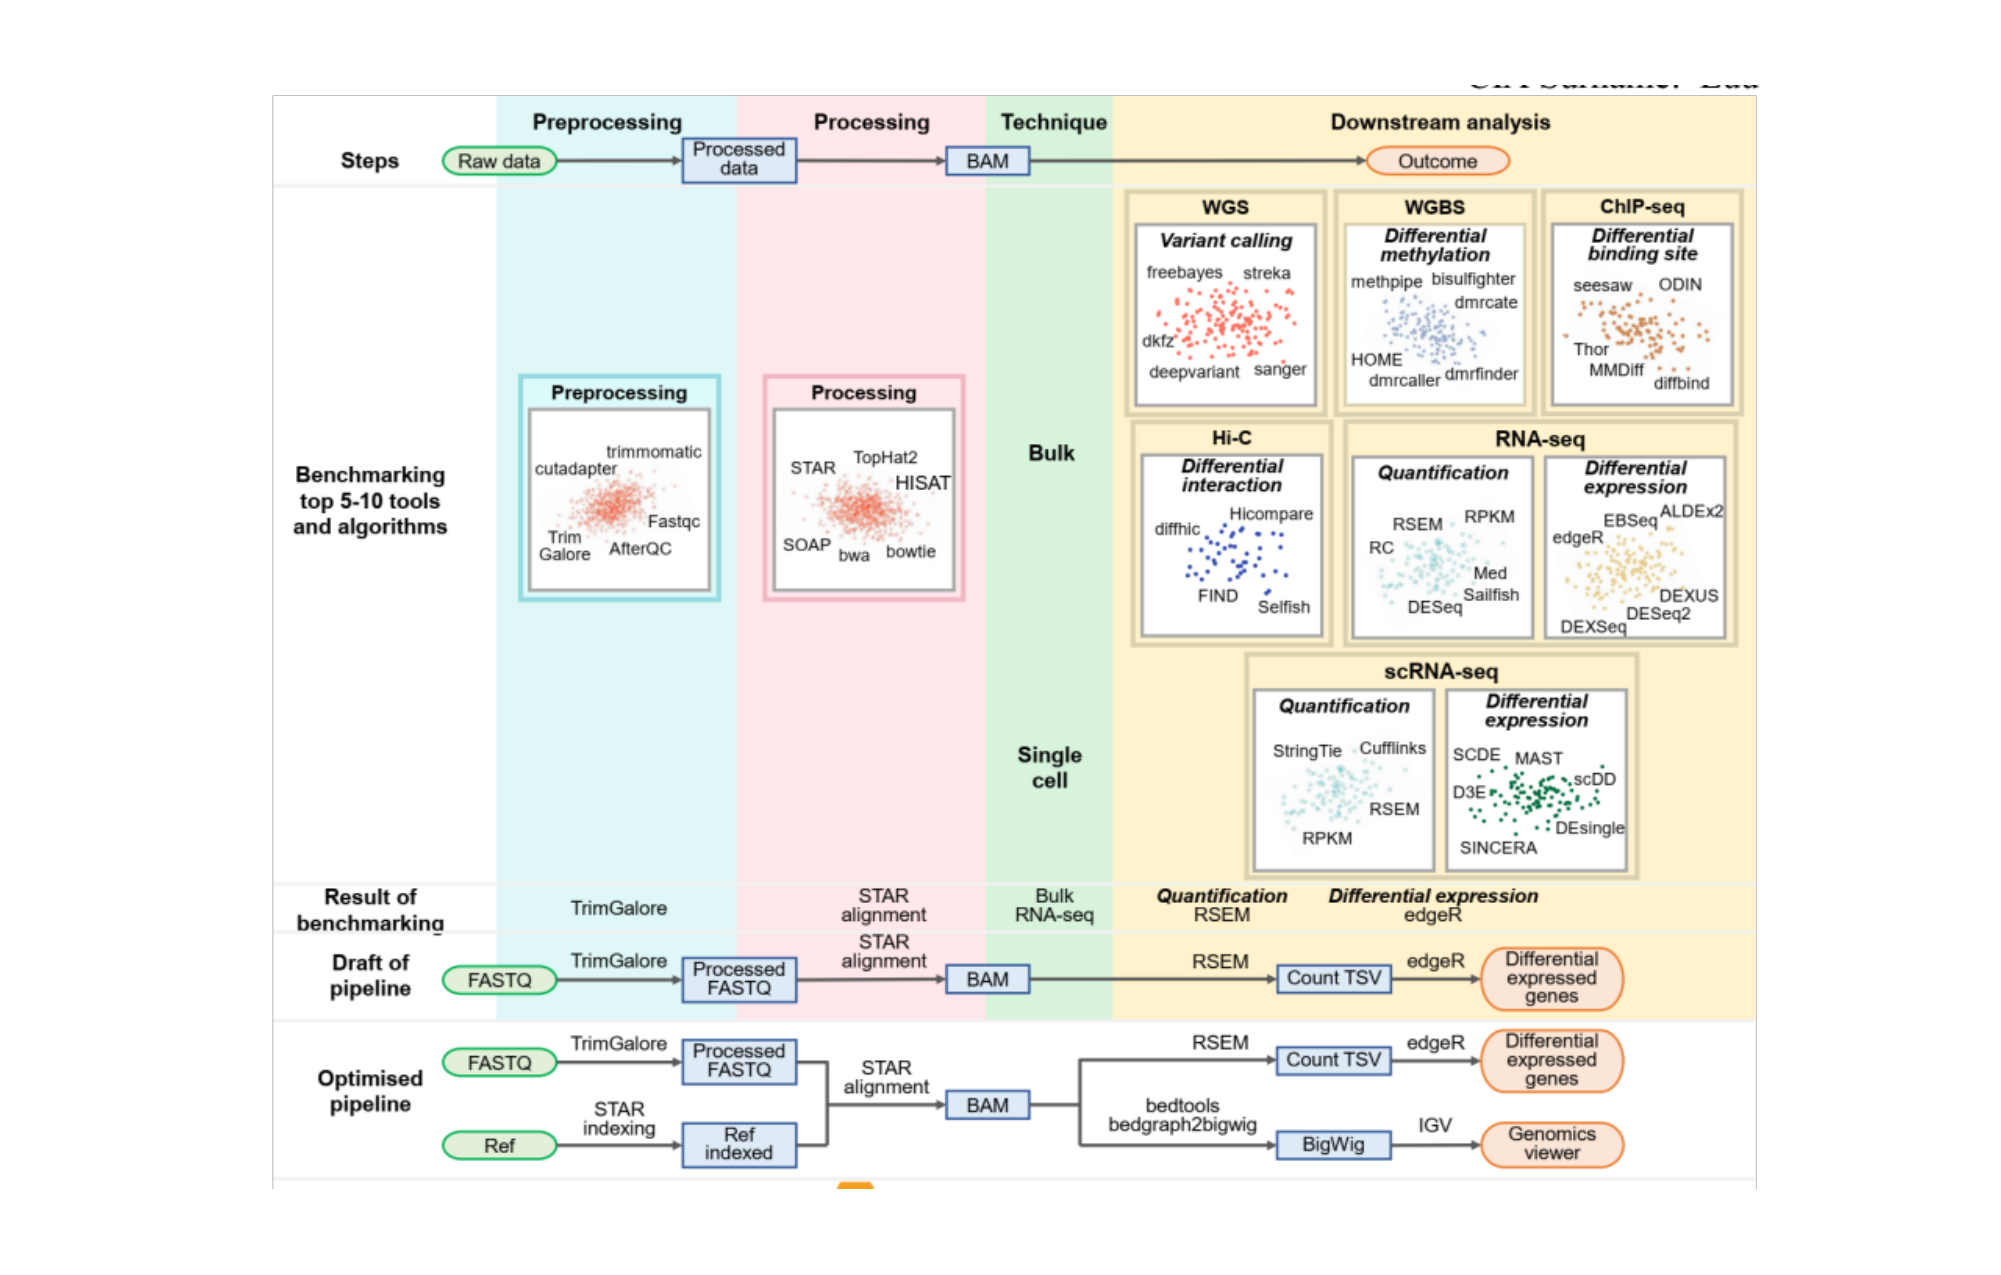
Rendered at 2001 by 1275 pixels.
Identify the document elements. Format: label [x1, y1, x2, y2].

picture [231, 85, 1769, 1190]
